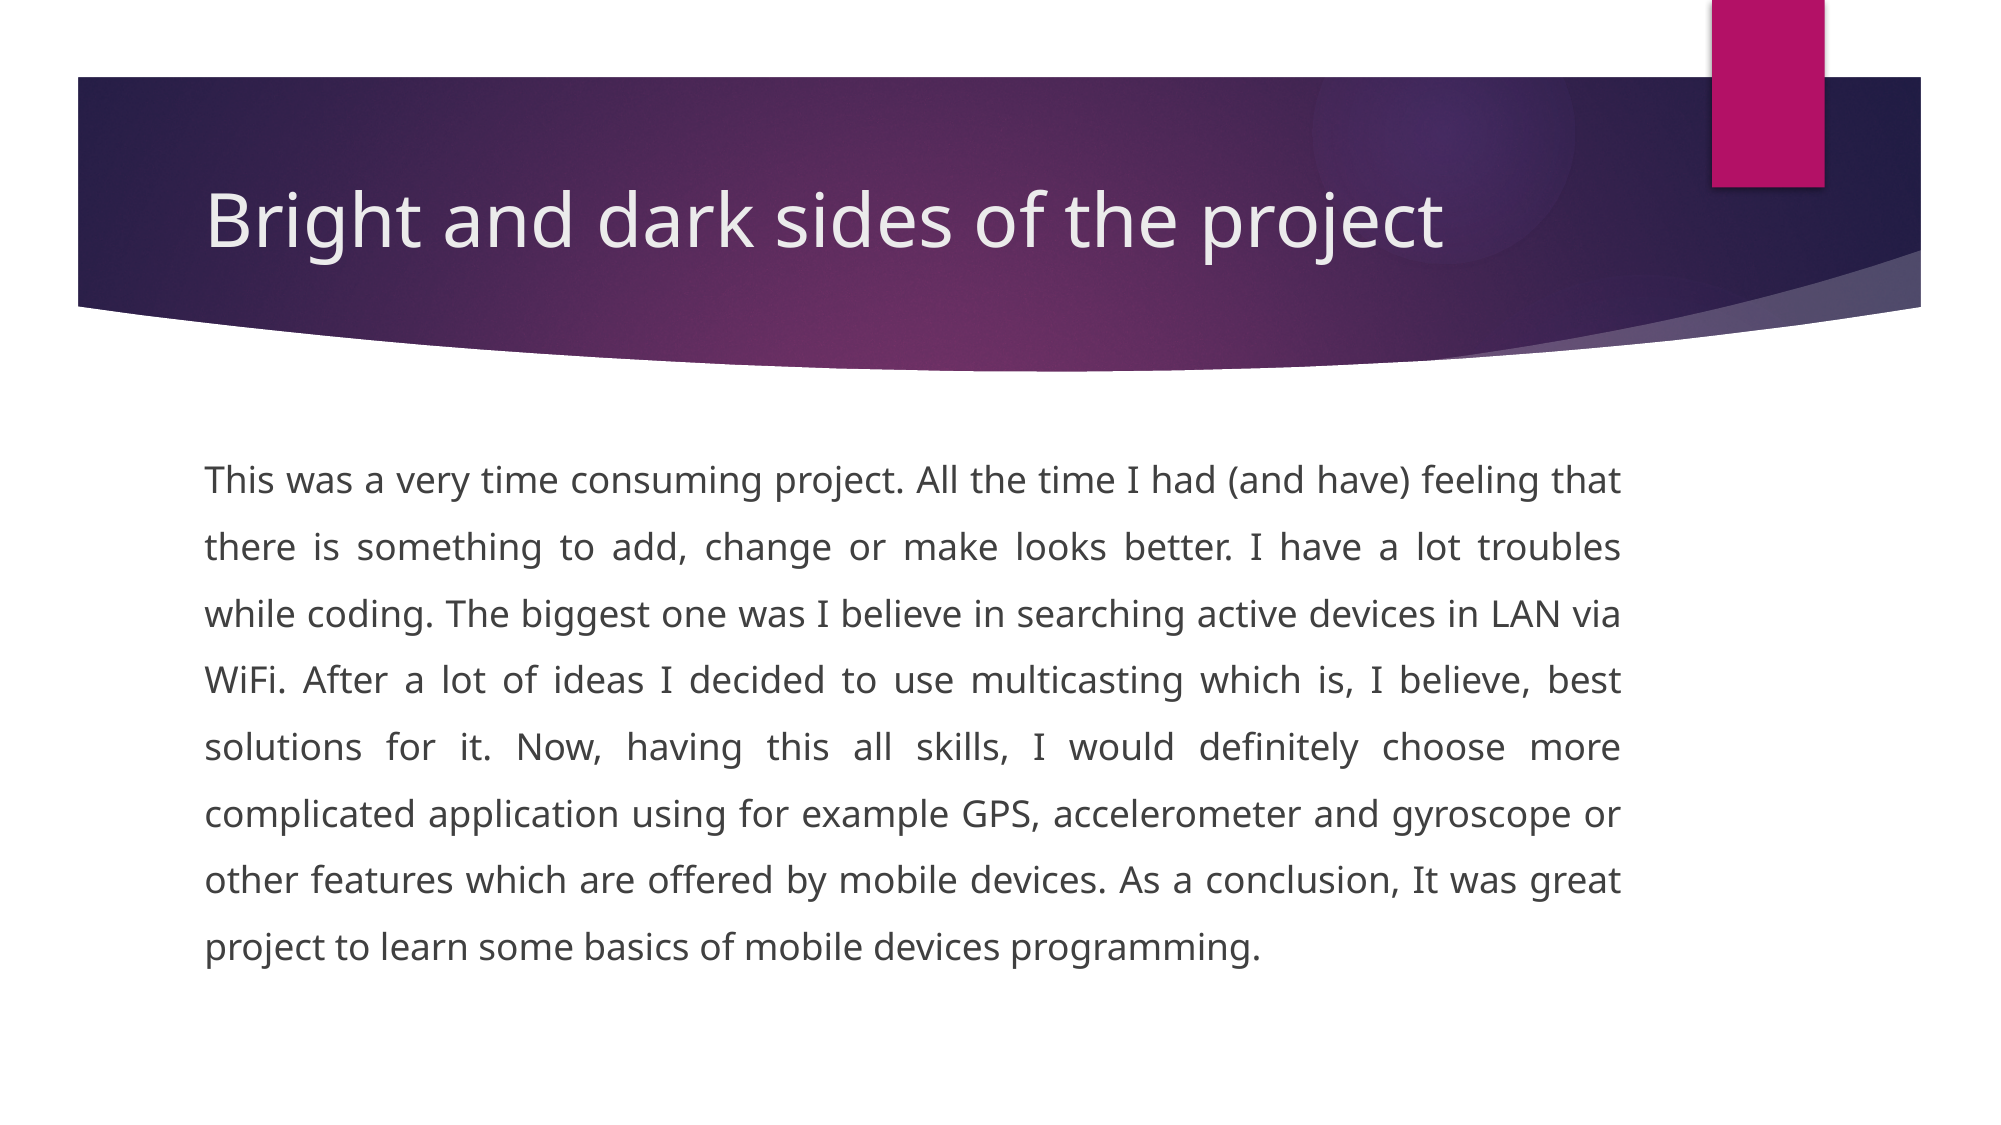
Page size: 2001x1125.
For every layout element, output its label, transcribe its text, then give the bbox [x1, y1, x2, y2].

list This was a very time consuming project. All the time I had (and have) feeling that there is something to add, change or make looks better. I have a lot troubles while coding. The biggest one was I believe in searching active devices in LAN via WiFi. After a lot of ideas I decided to use multicasting which is, I believe, best solutions for it. Now, having this all skills, I would definitely choose more complicated application using for example GPS, accelerometer and gyroscope or other features which are offered by mobile devices. As a conclusion, It was great project to learn some basics of mobile devices programming. [189, 427, 1638, 988]
title Bright and dark sides of the project [189, 159, 1627, 276]
